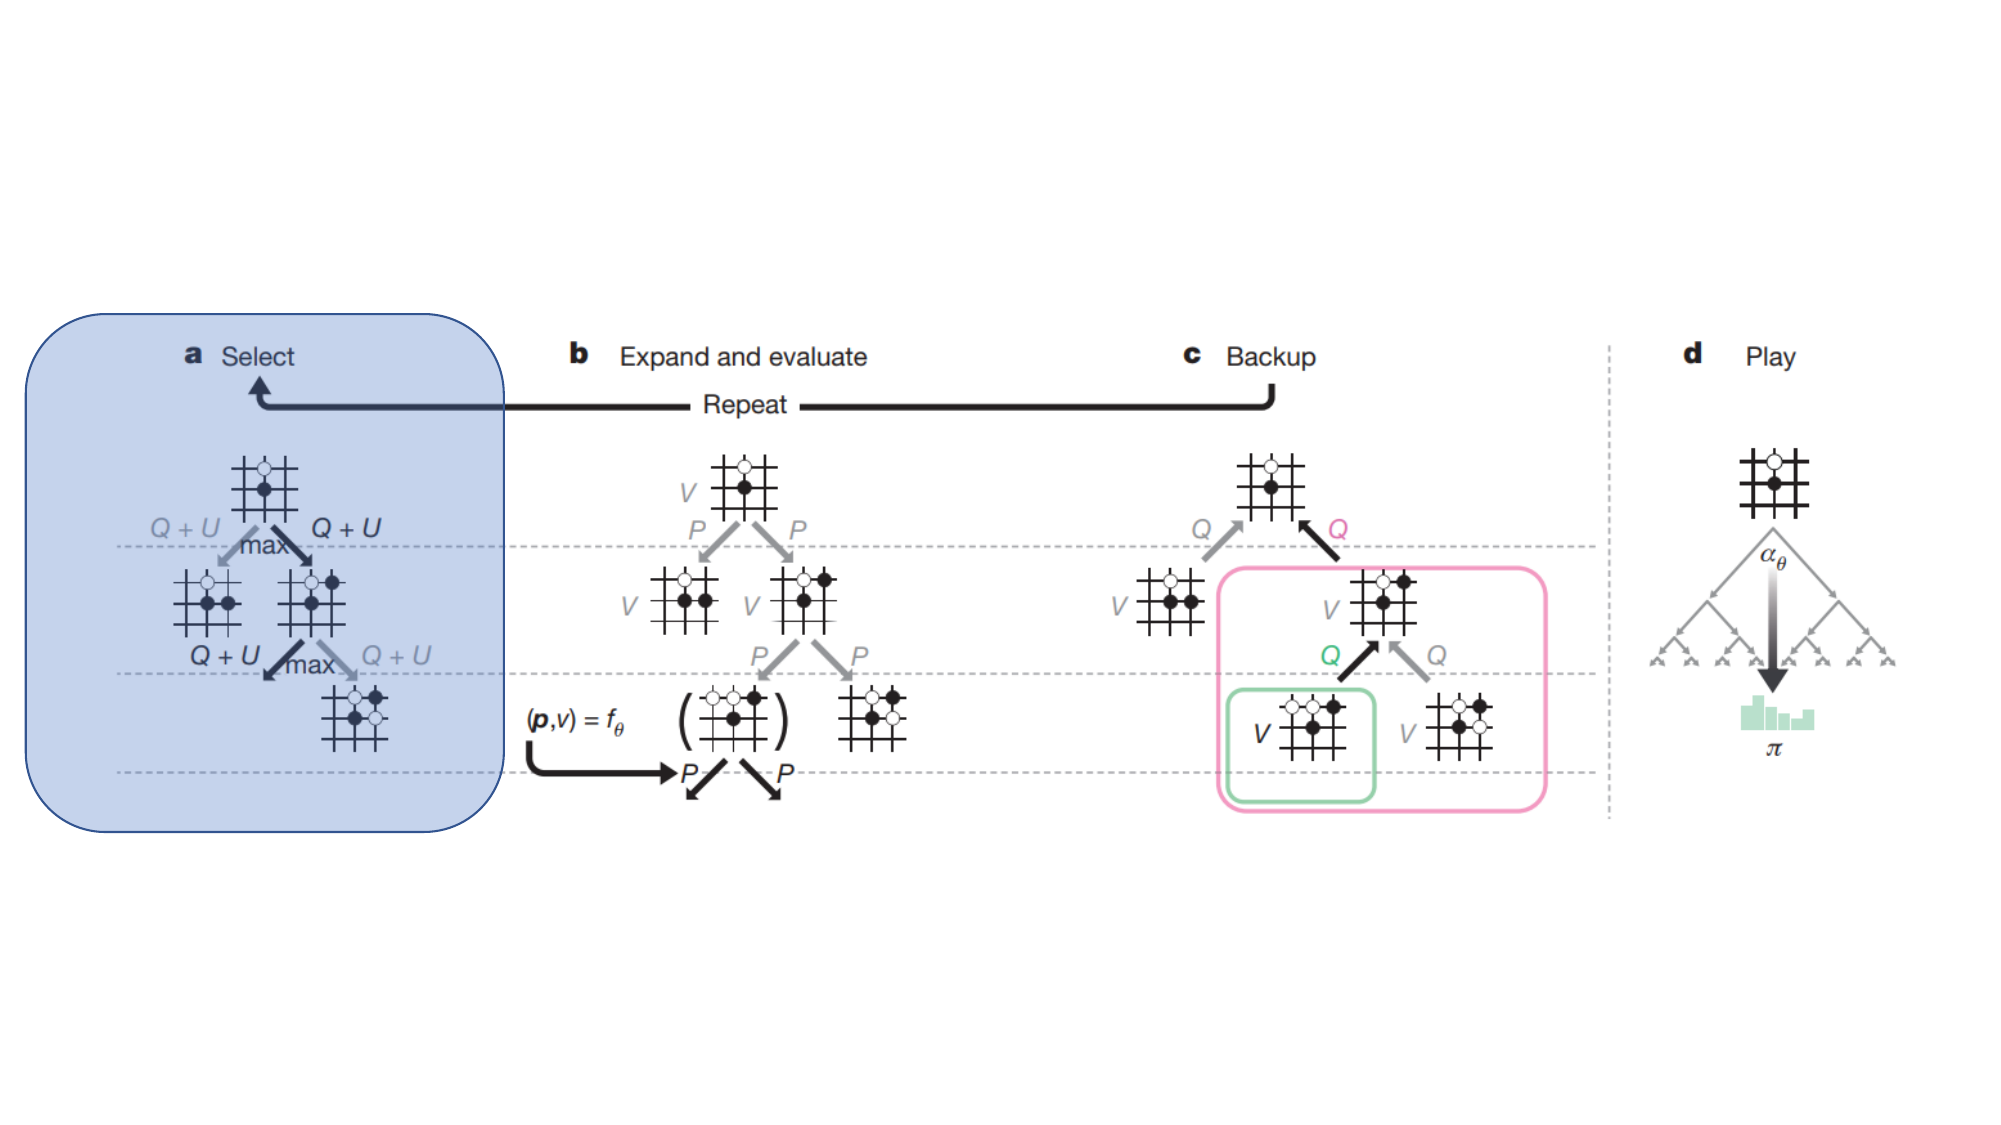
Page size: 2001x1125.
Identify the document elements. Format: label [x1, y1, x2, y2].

text_box [0, 314, 1988, 833]
